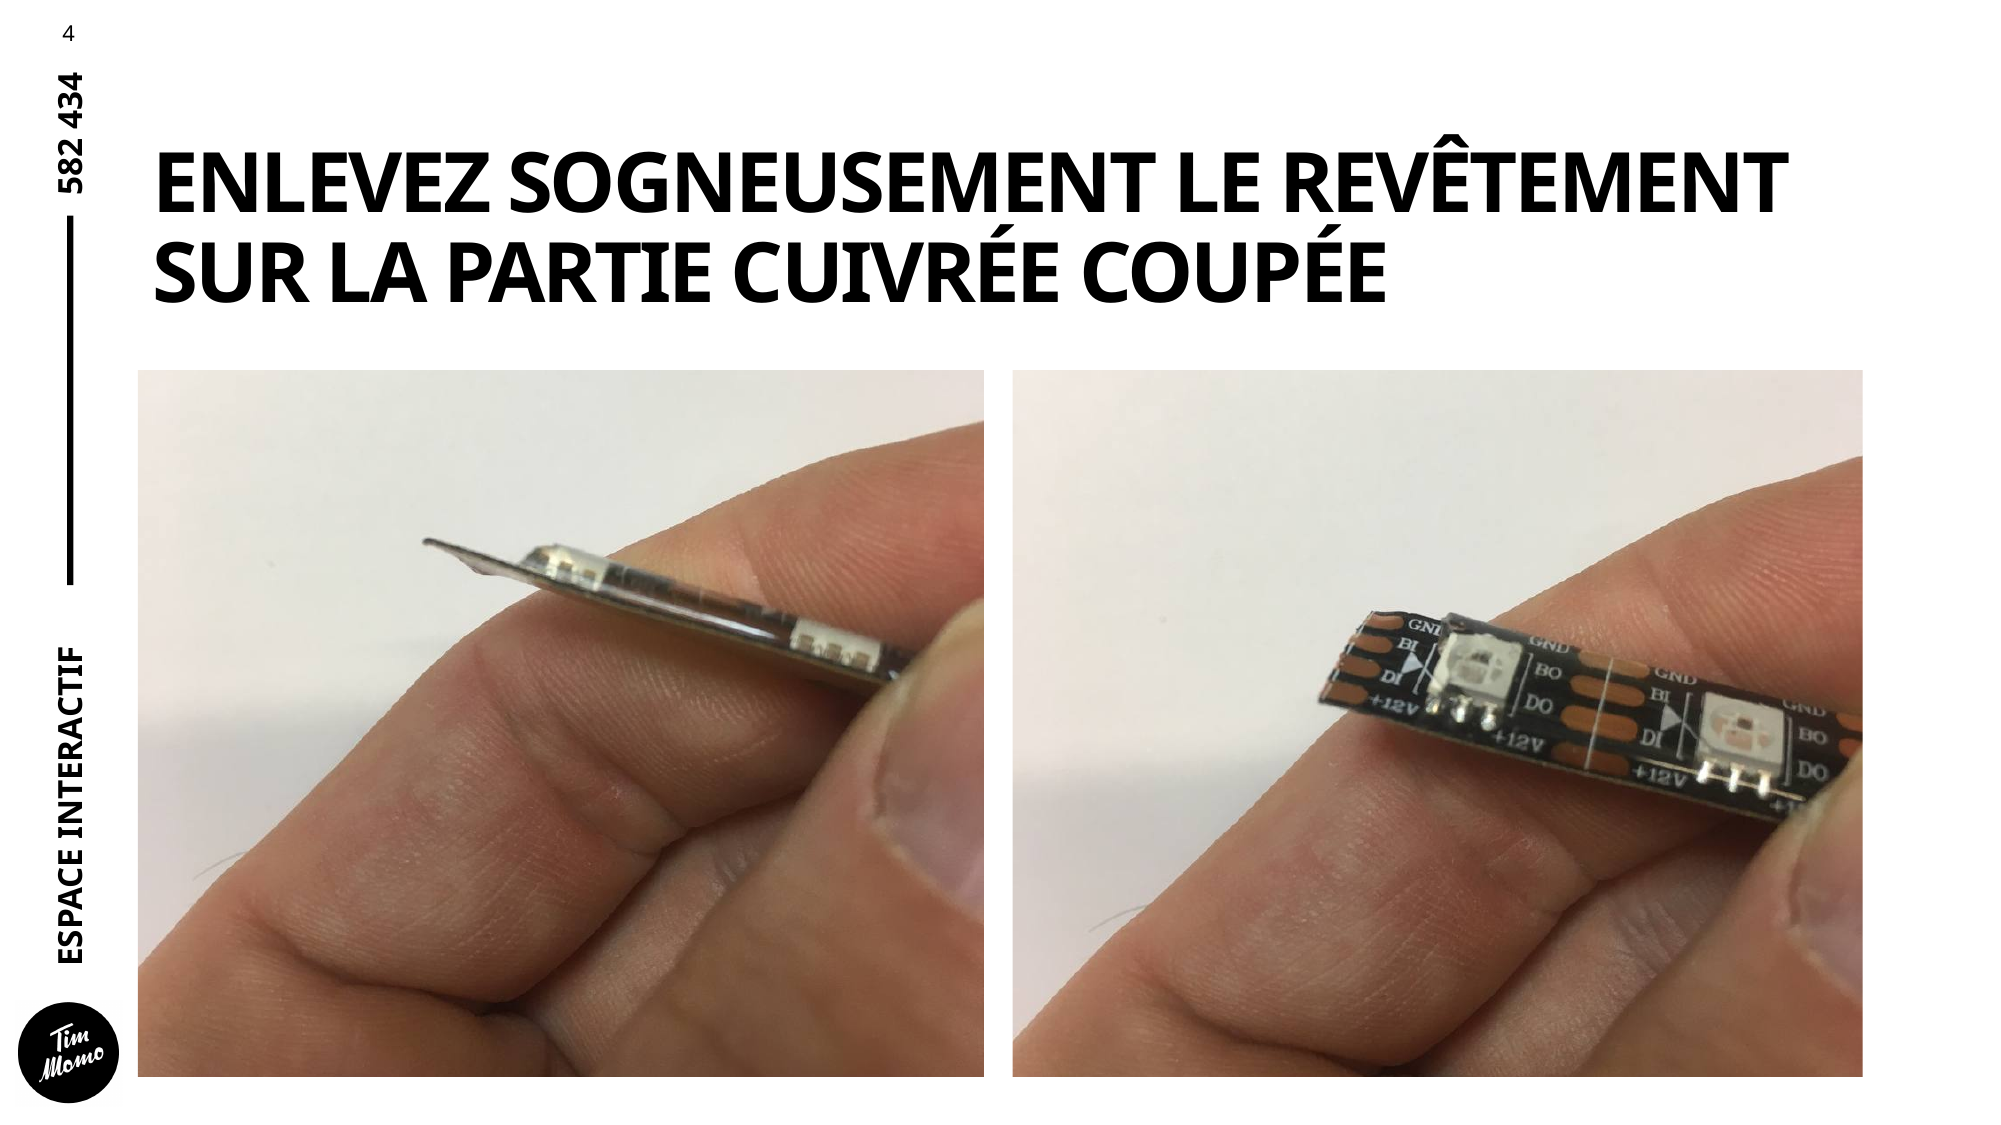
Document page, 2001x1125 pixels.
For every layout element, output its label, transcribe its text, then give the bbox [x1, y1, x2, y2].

title ENLEVEZ SOGNEUSEMENT LE REVÊTEMENT SUR LA PARTIE CUIVRÉE COUPÉE [137, 121, 1863, 339]
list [137, 370, 984, 1077]
picture [15, 1000, 123, 1107]
picture [1012, 370, 1863, 1077]
